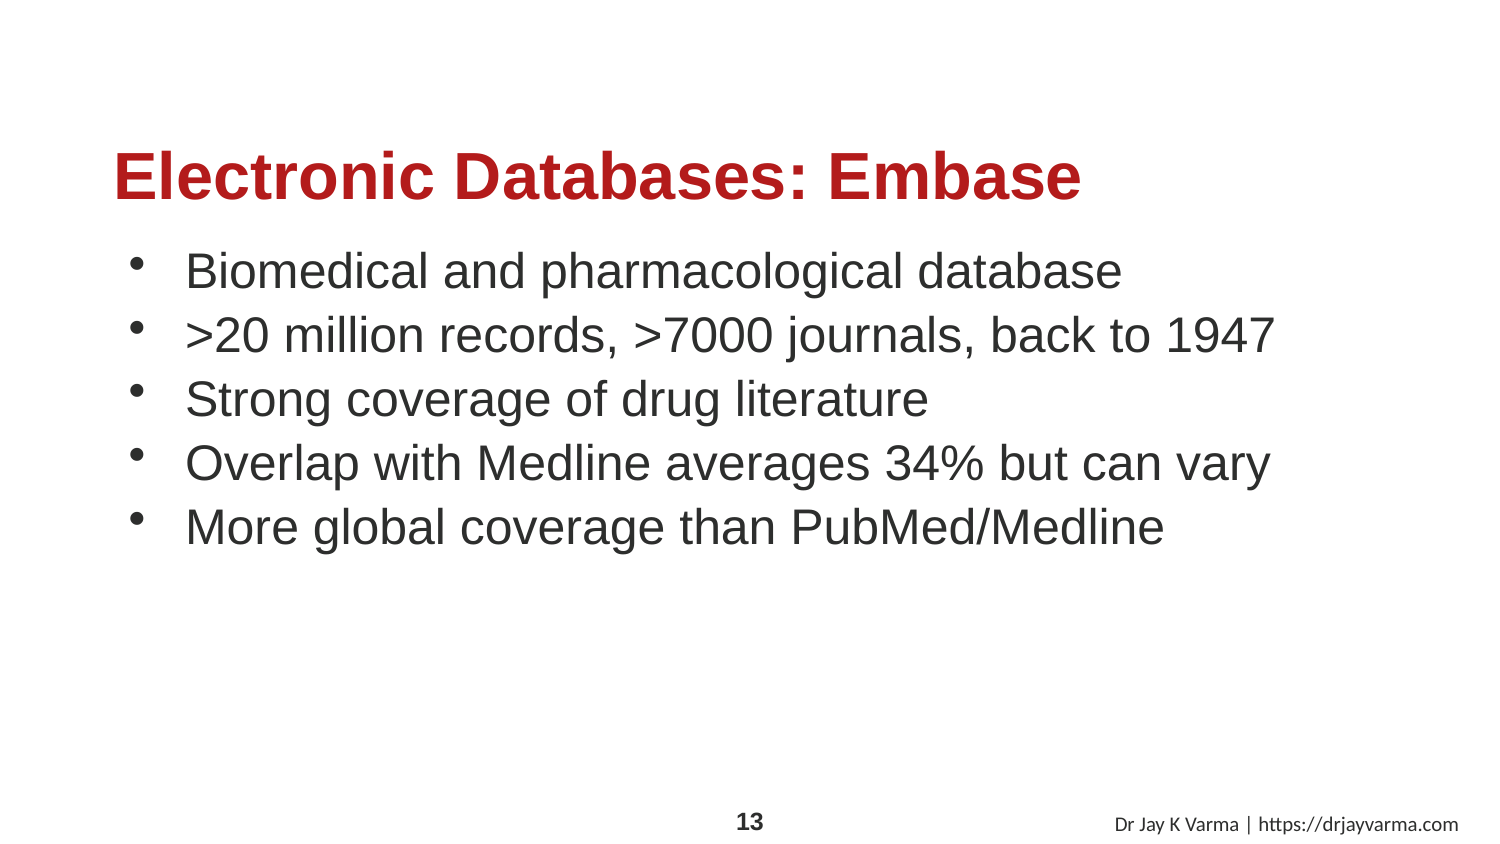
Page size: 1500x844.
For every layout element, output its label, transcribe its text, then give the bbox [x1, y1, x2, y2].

title Electronic Databases: Embase [113, 141, 1398, 231]
text_box Dr Jay K Varma | https://drjayvarma.com [1100, 803, 1500, 844]
list Biomedical and pharmacological database >20 million records, >7000 journals, back to 1947 Strong coverage of drug literature Overlap with Medline averages 34% but can vary More global coverage than PubMed/Medline [113, 237, 1369, 618]
